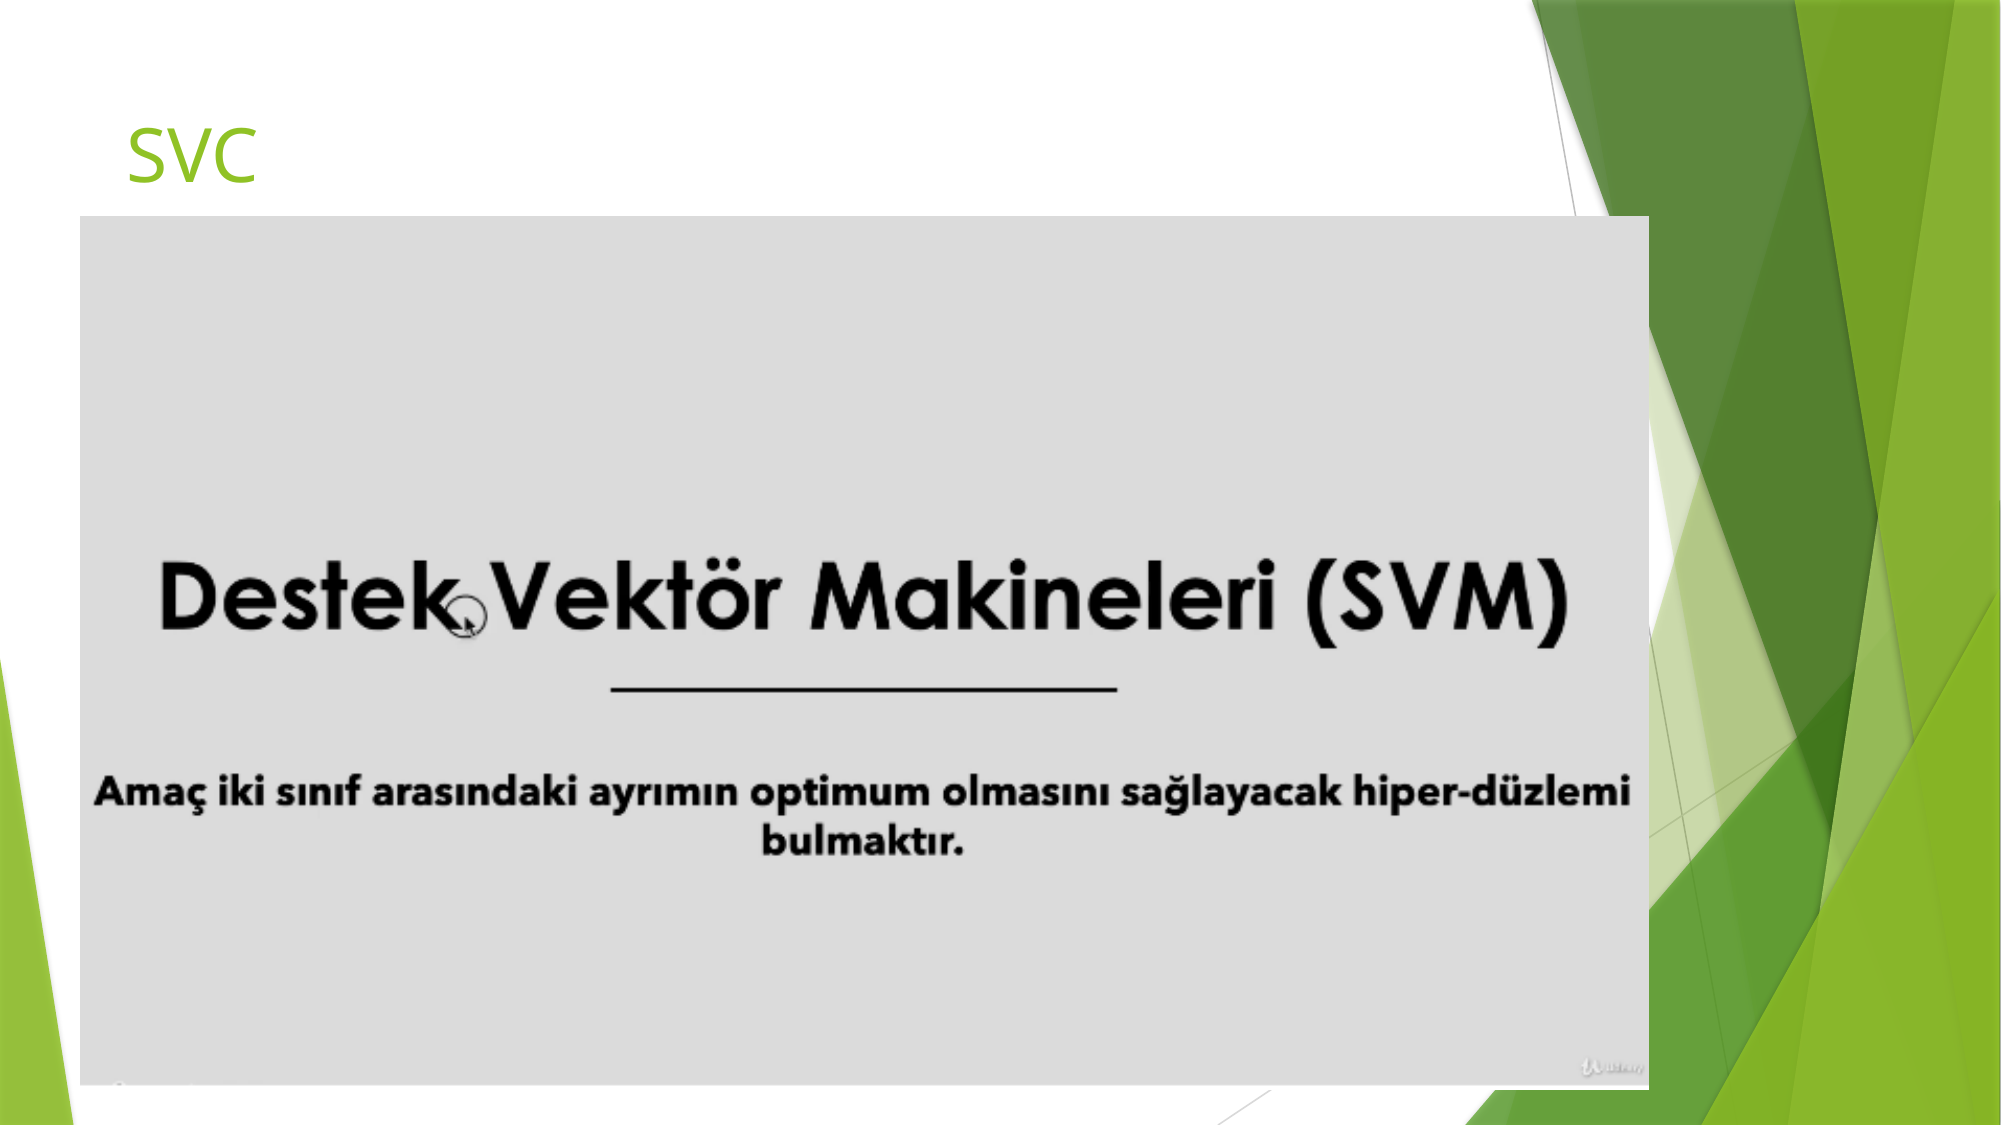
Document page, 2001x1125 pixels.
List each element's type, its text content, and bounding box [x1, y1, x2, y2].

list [80, 215, 1650, 1091]
title SVC [111, 99, 1522, 214]
